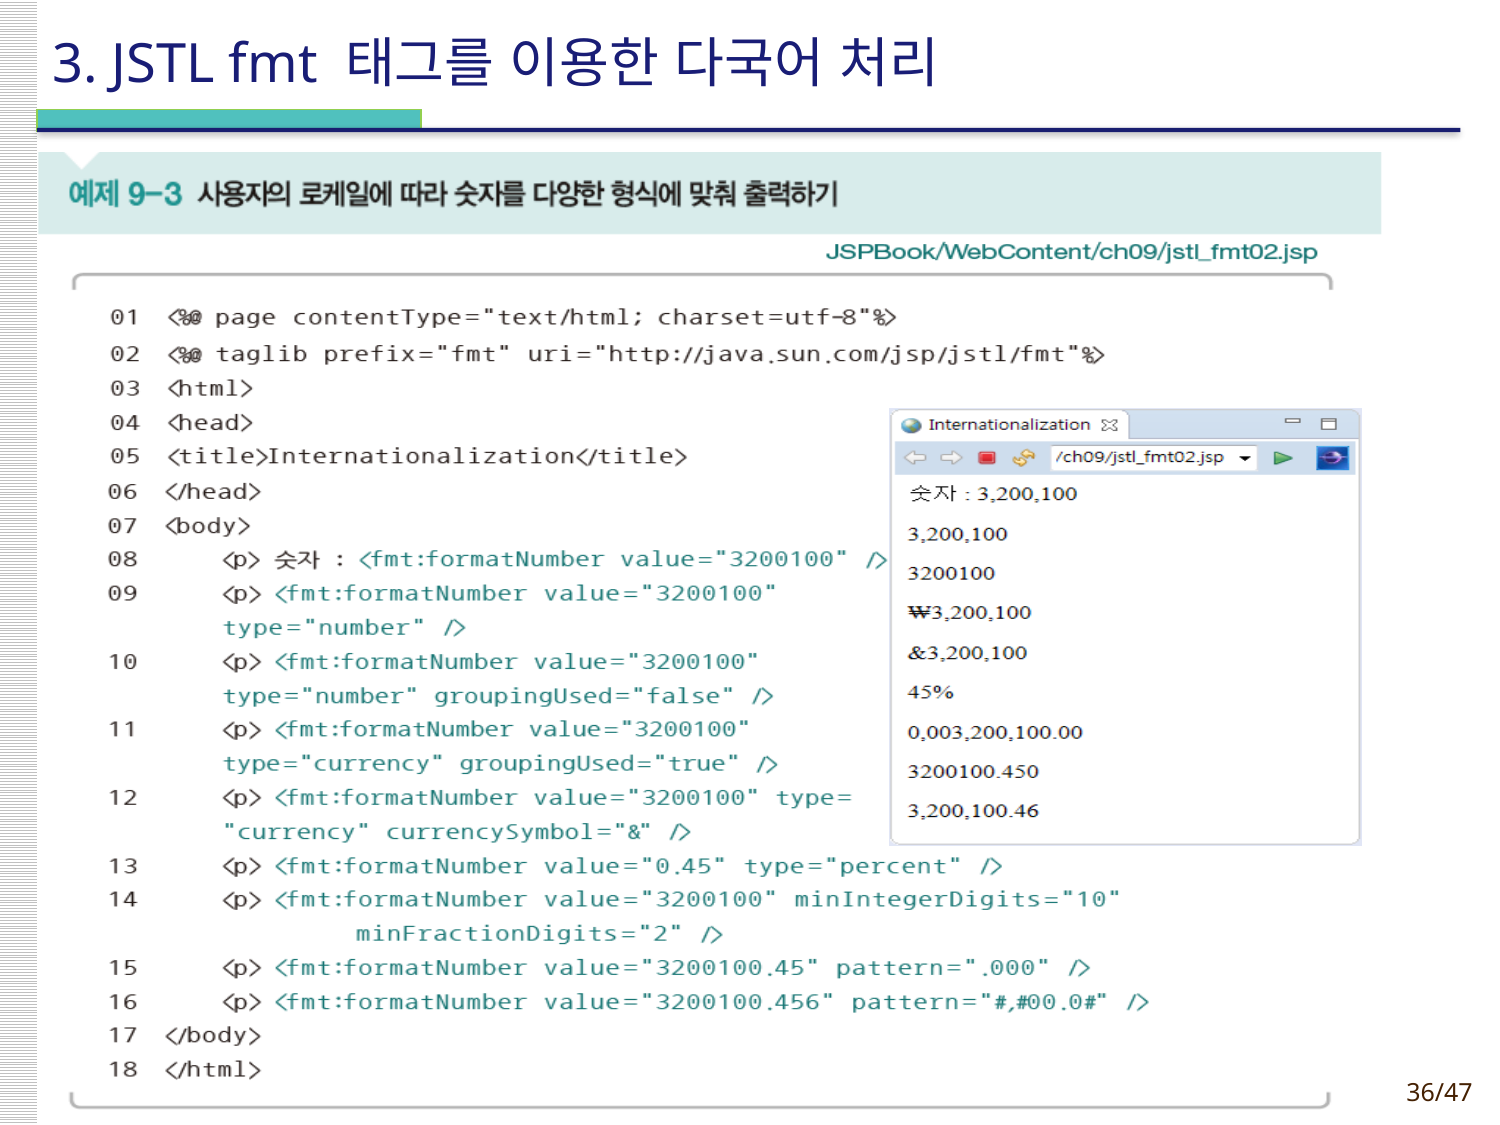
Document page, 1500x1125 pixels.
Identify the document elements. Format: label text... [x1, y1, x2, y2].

title 3. JSTL fmt 태그를 이용한 다국어 처리 [37, 13, 1278, 109]
picture [36, 152, 1383, 236]
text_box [56, 235, 1341, 1112]
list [889, 408, 1362, 847]
